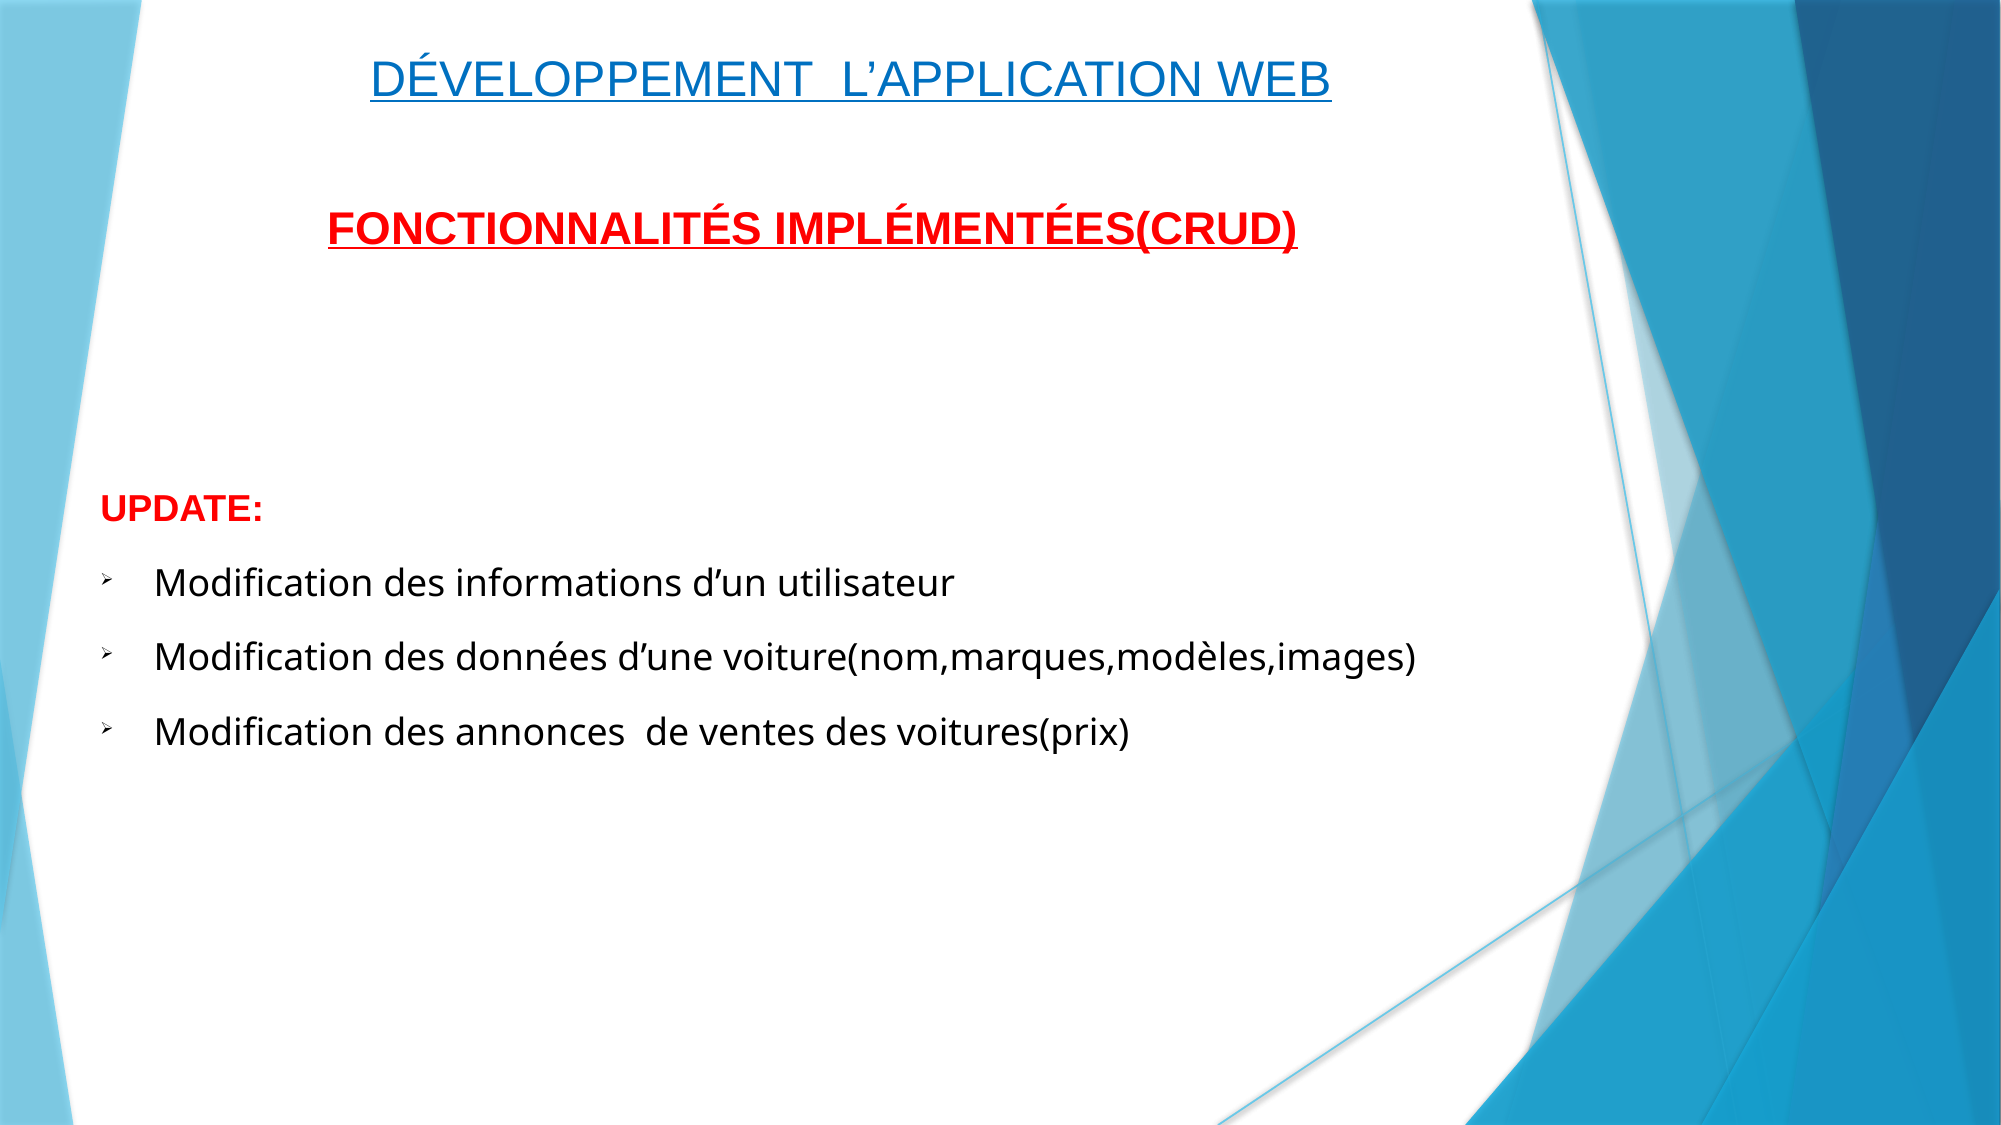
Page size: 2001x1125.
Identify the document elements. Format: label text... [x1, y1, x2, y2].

text_box UPDATE: Modification des informations d’un utilisateur Modification des données d’une voiture(nom,marques,modèles,images) Modification des annonces de ventes des voitures(prix) [82, 484, 1883, 1125]
text_box FONCTIONNALITÉS IMPLÉMENTÉES(CRUD) [295, 191, 1367, 258]
text_box DÉVELOPPEMENT L’APPLICATION WEB [214, 0, 1489, 166]
